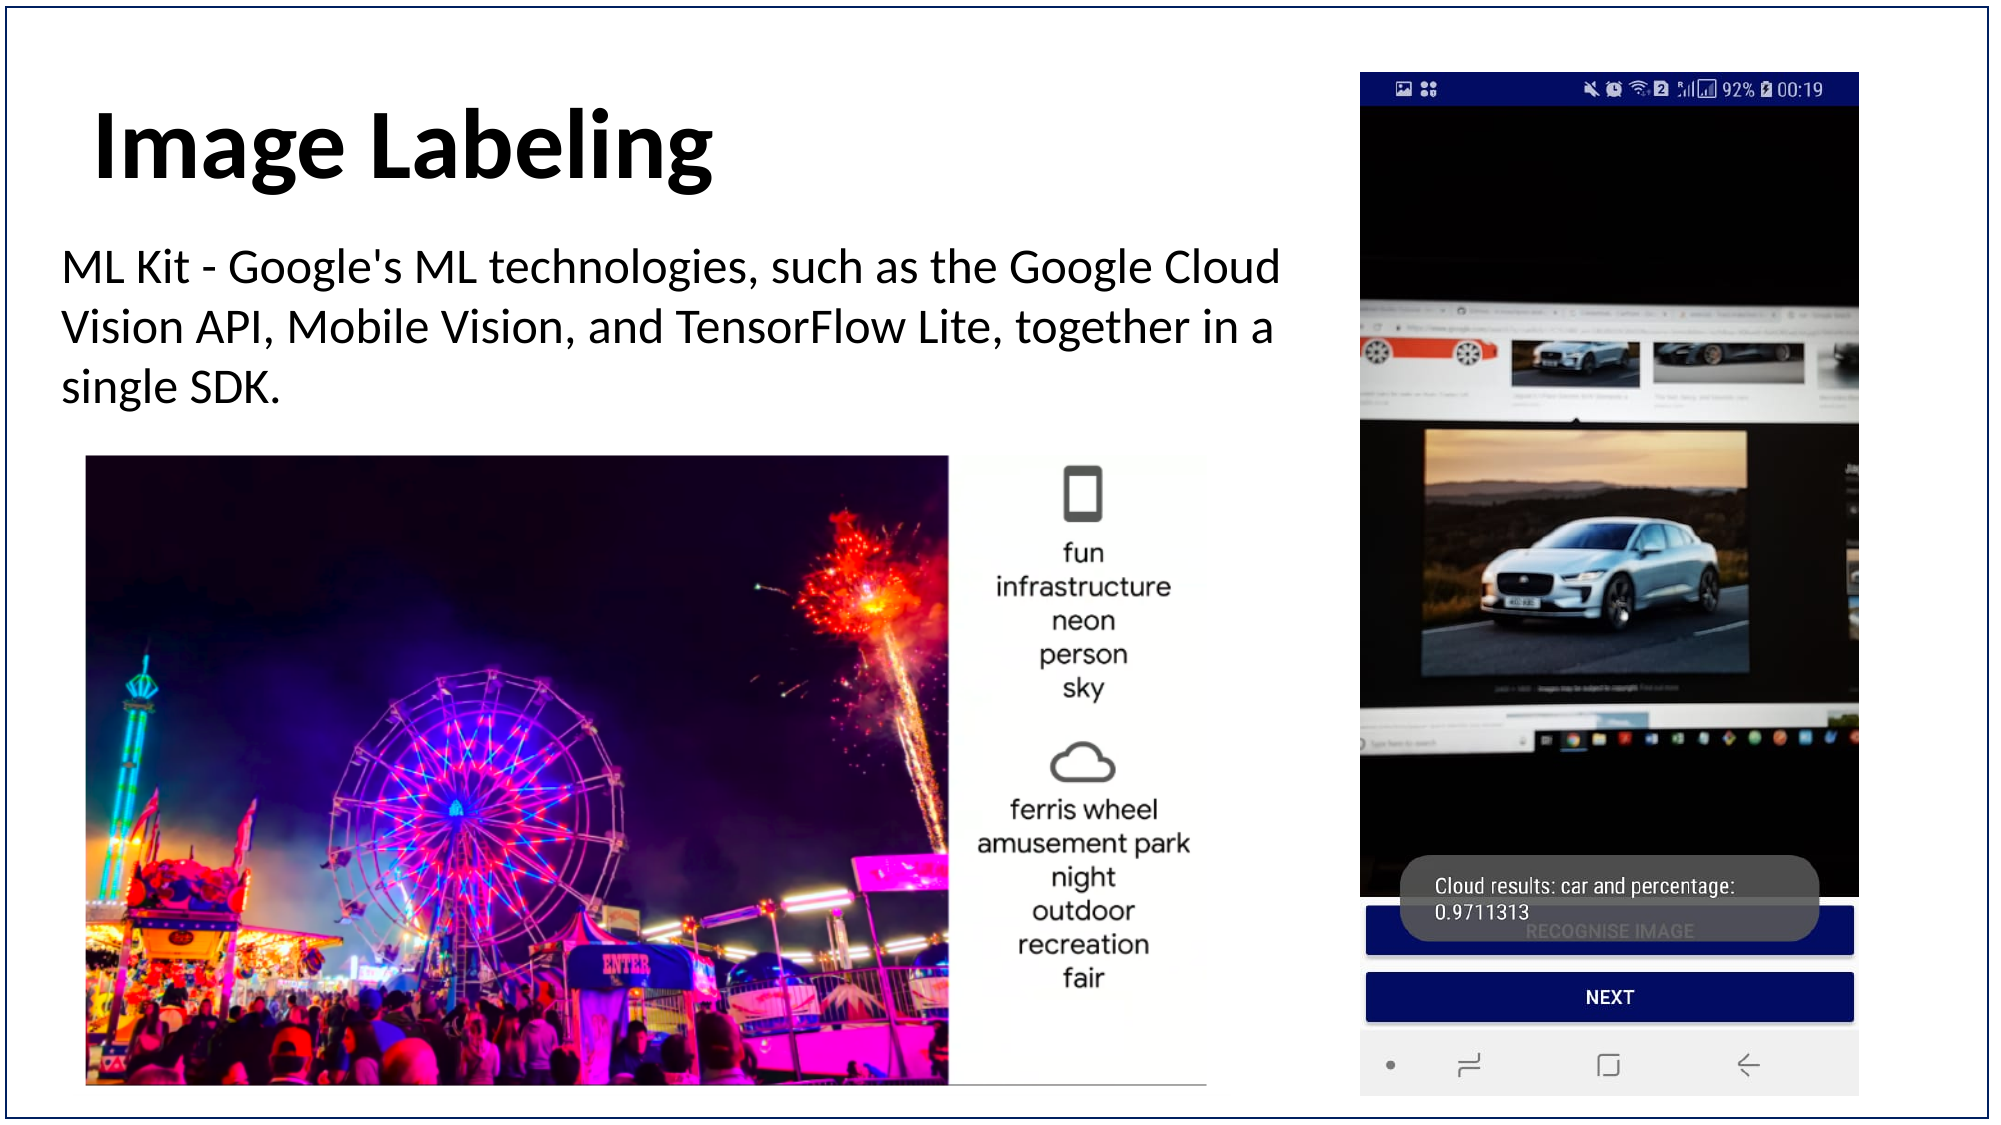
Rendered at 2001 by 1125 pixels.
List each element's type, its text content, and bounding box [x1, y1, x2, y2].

text_box [5, 6, 1989, 1119]
picture [73, 430, 1231, 1096]
picture [1360, 72, 1859, 1096]
text_box Image Labeling [78, 71, 919, 206]
text_box ML Kit - Google's ML technologies, such as the Google Cloud Vision API, Mobile Vision, and TensorFlow Lite, together in a single SDK. [46, 225, 1320, 421]
